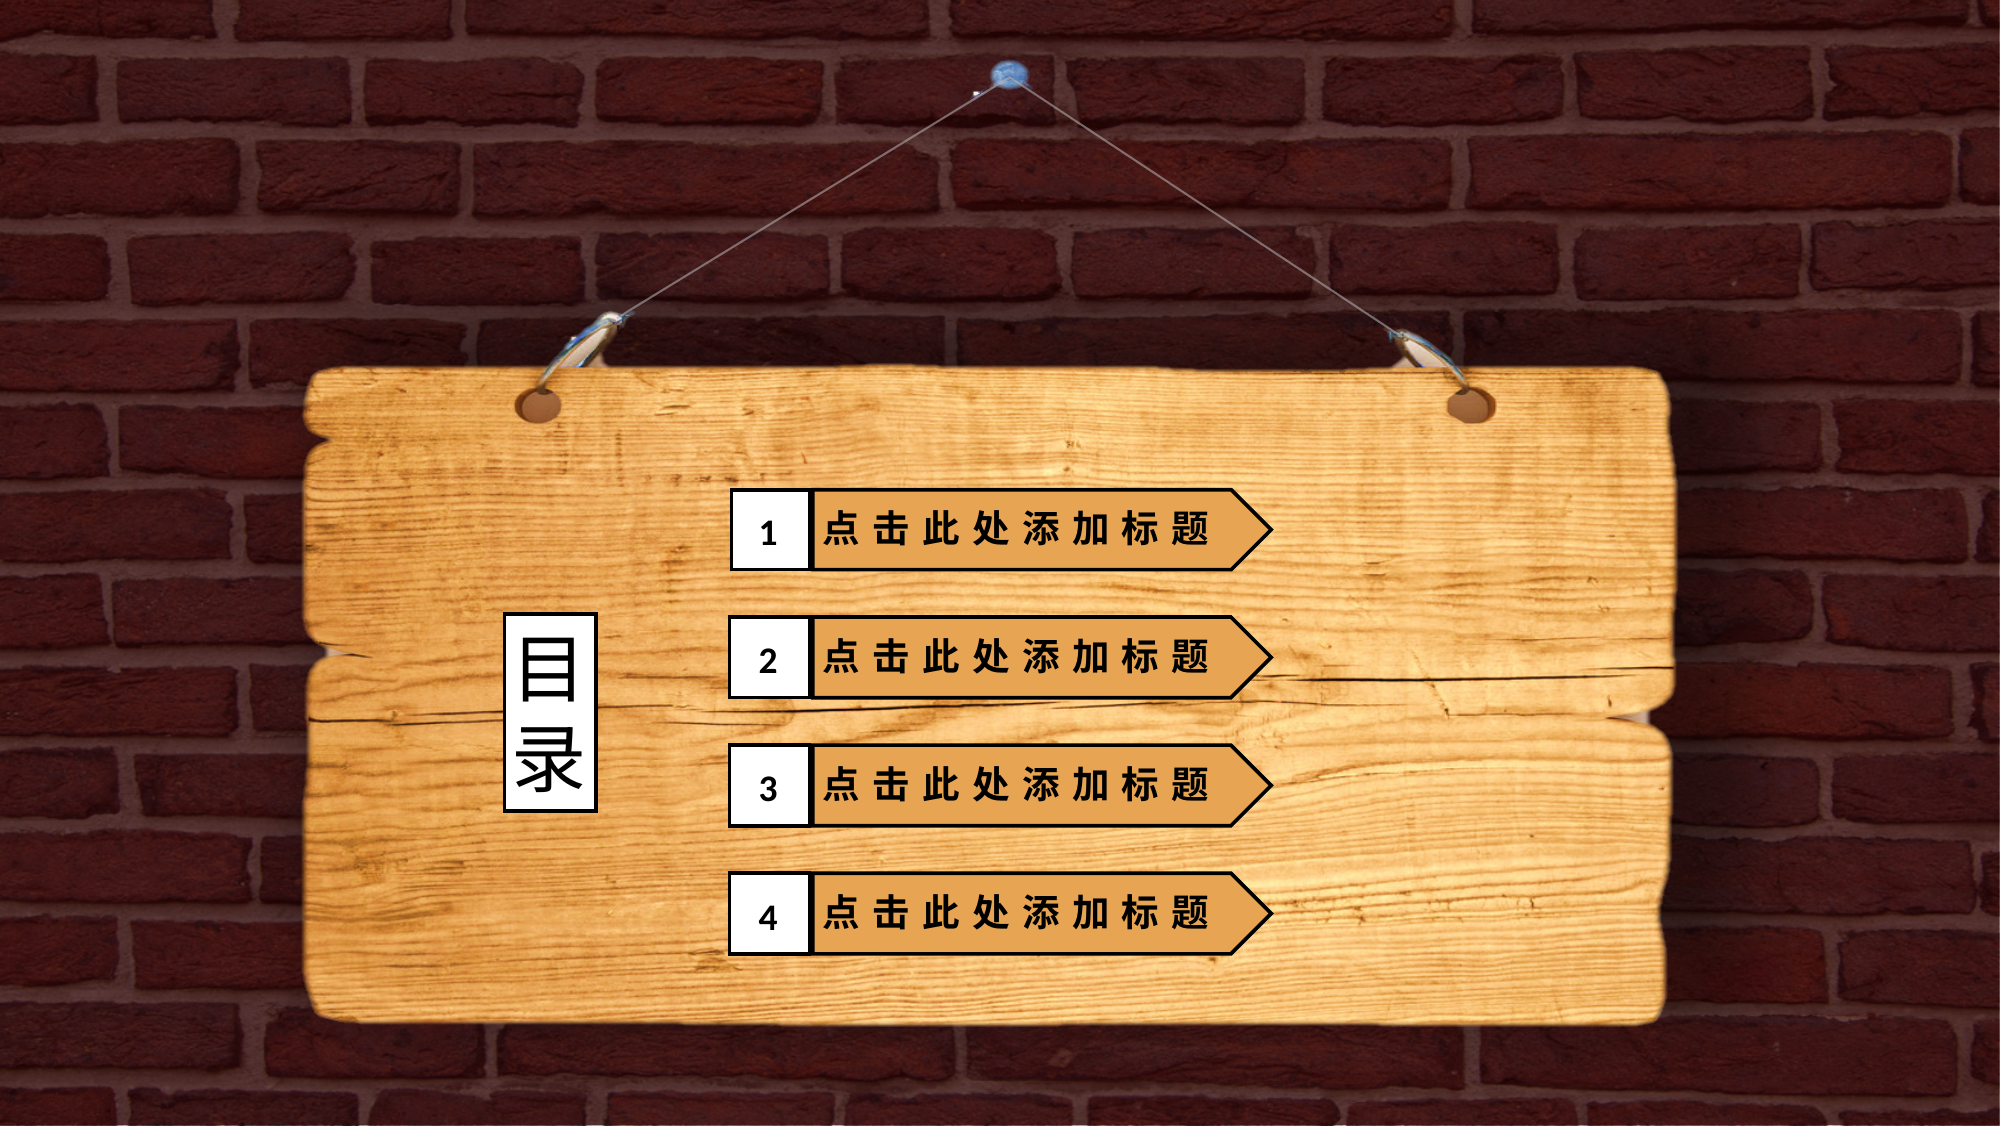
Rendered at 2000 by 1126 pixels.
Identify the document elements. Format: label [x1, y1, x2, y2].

text_box [729, 616, 1272, 698]
text_box [217, 7, 1783, 1118]
text_box [497, 613, 617, 811]
text_box [0, 0, 2000, 1126]
text_box [731, 489, 1272, 570]
text_box [729, 745, 1272, 826]
text_box [729, 873, 1272, 954]
